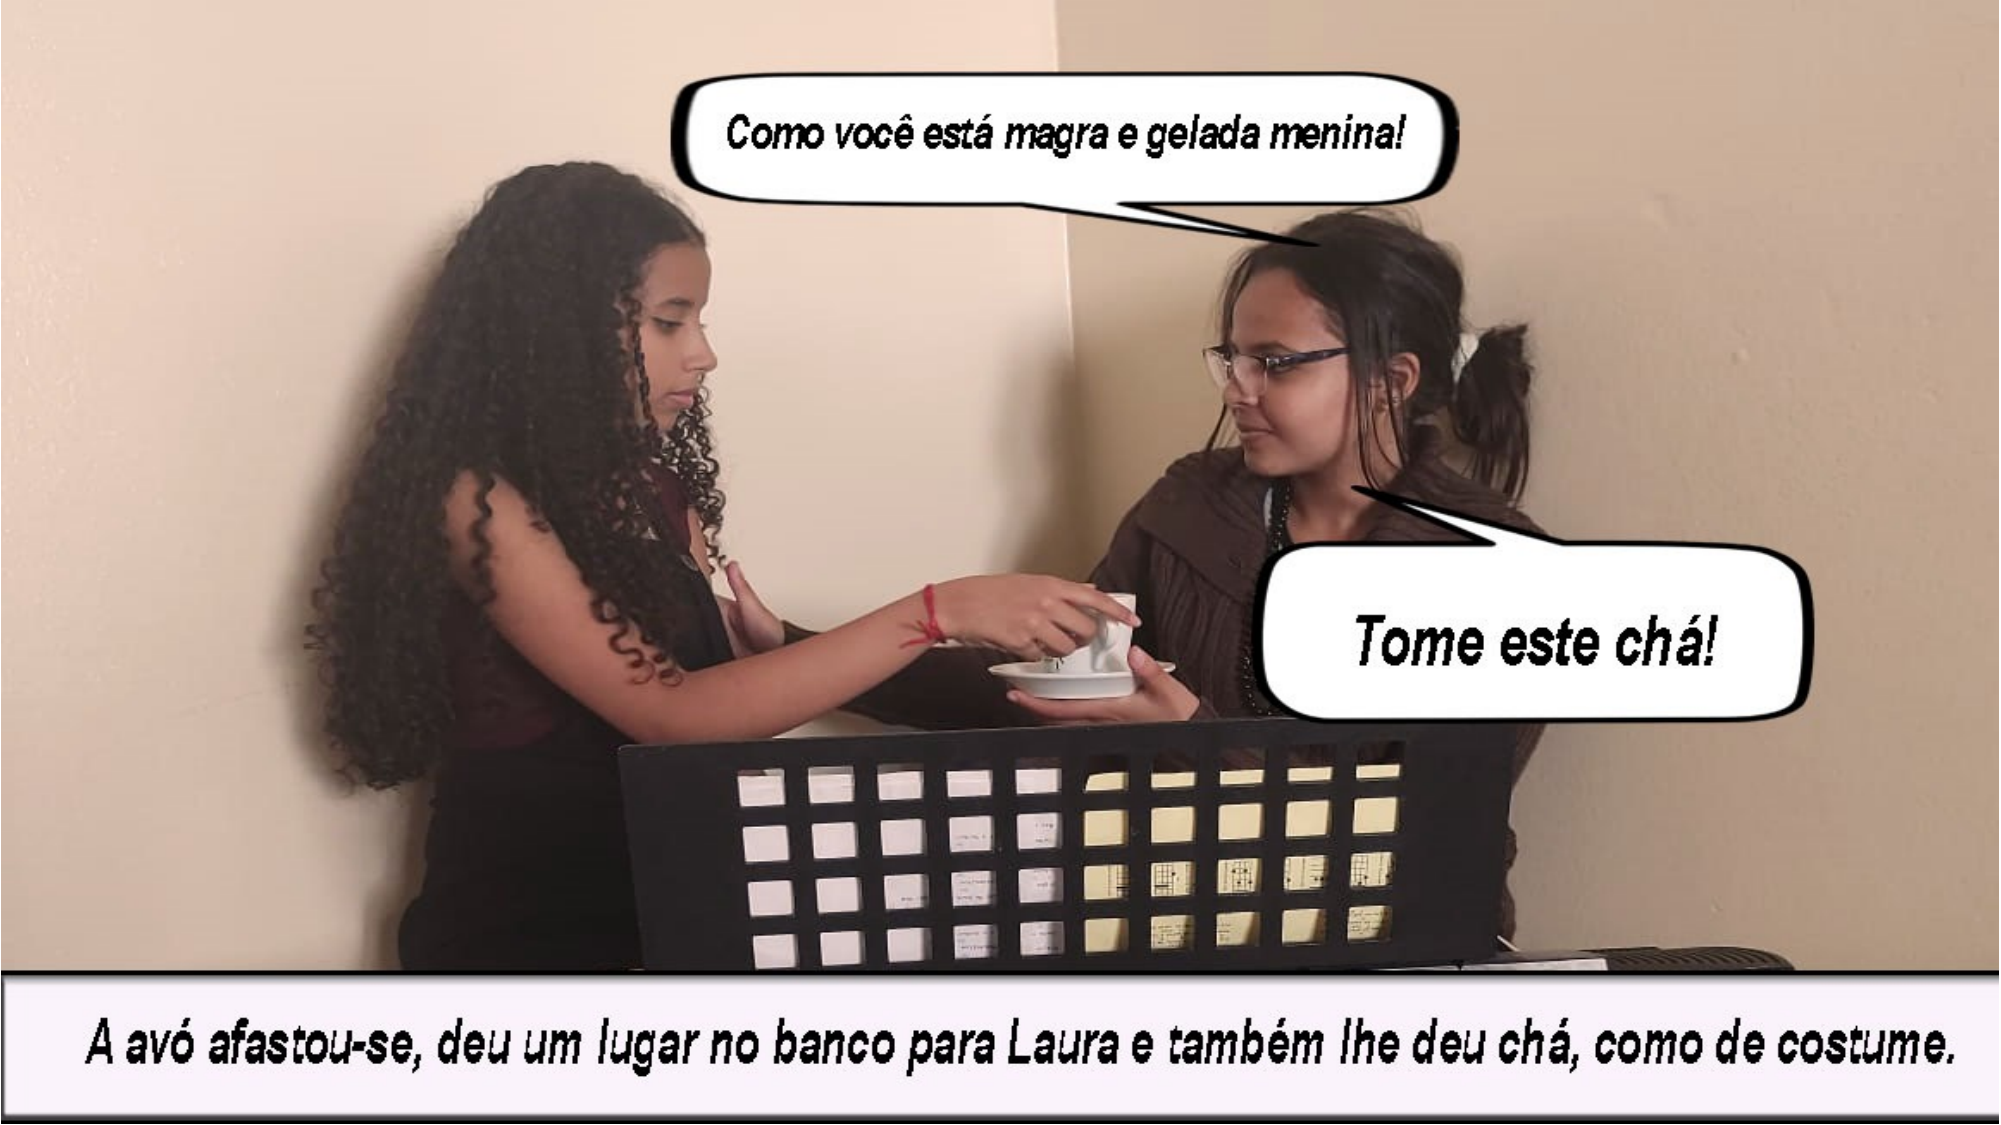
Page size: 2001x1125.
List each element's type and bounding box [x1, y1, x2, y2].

list [0, 0, 1999, 1125]
